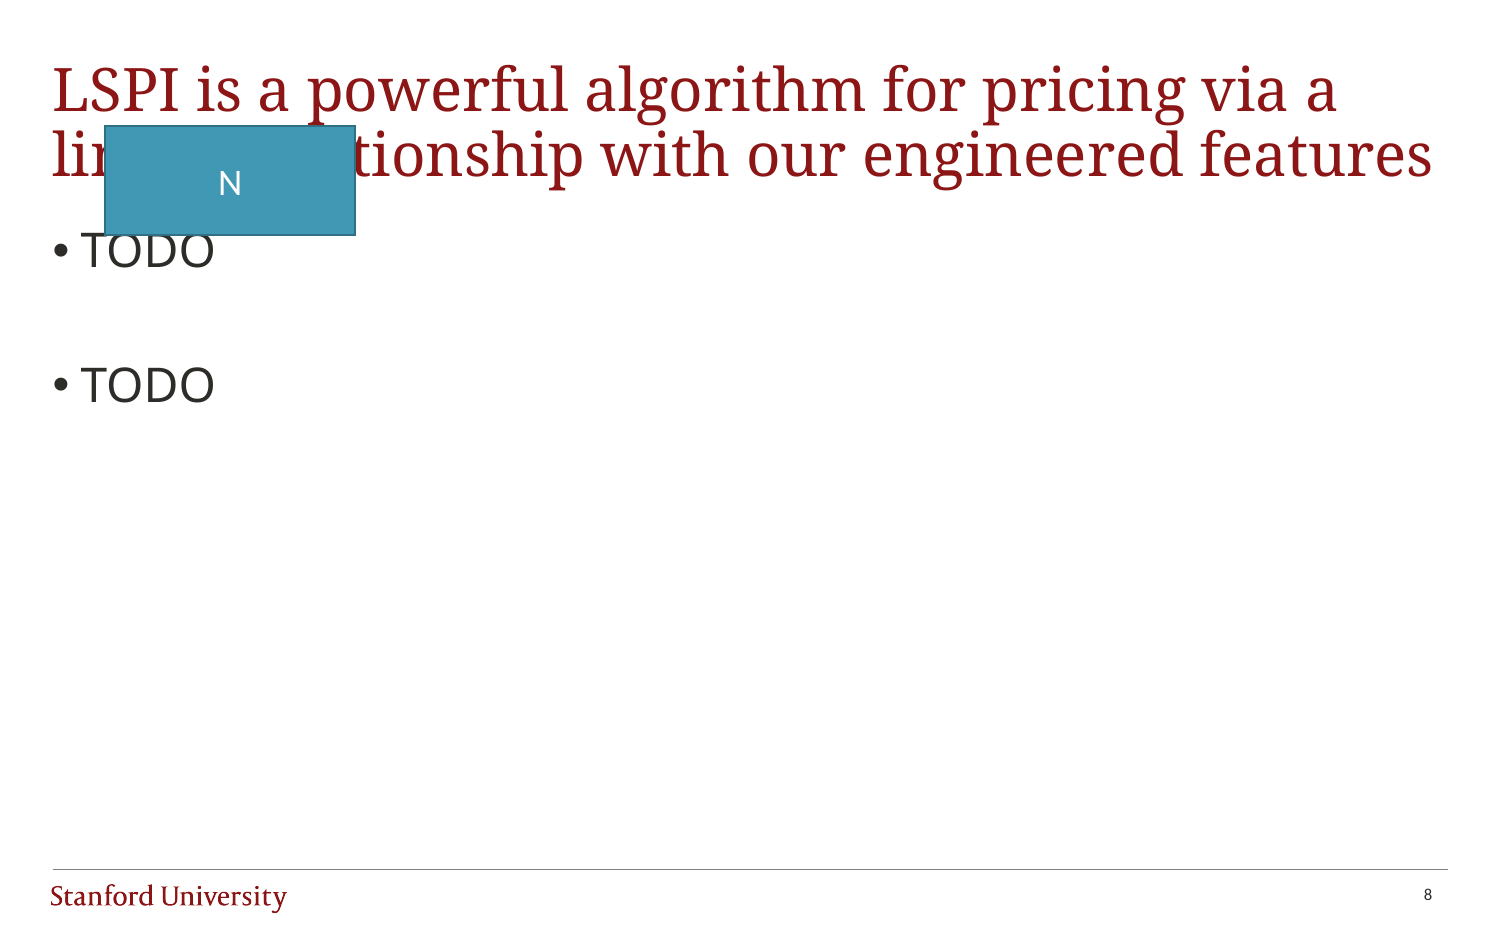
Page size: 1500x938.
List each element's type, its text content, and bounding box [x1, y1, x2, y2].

slide_number 8 [1110, 868, 1448, 919]
title LSPI is a powerful algorithm for pricing via a linear relationship with our engineered features [52, 49, 1448, 200]
list TODO TODO [52, 218, 1448, 845]
text_box N [104, 125, 356, 236]
picture [37, 870, 301, 927]
